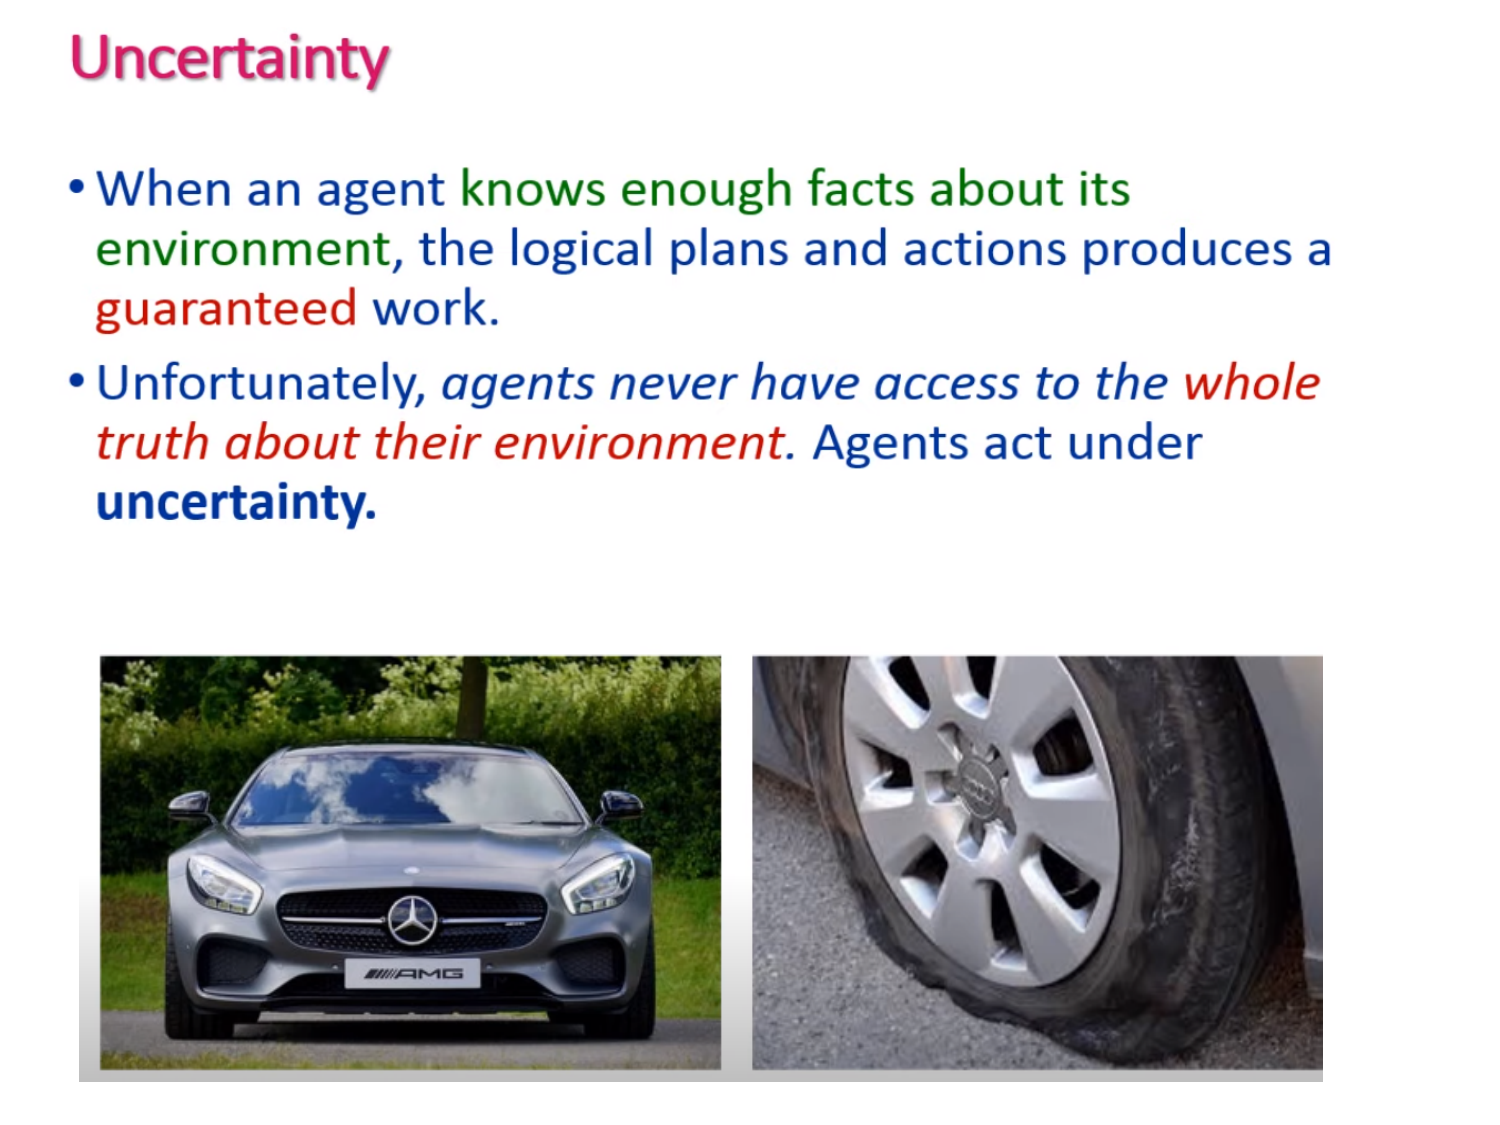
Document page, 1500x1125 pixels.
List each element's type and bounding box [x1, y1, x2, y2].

picture [0, 27, 1421, 569]
picture [79, 632, 1323, 1082]
